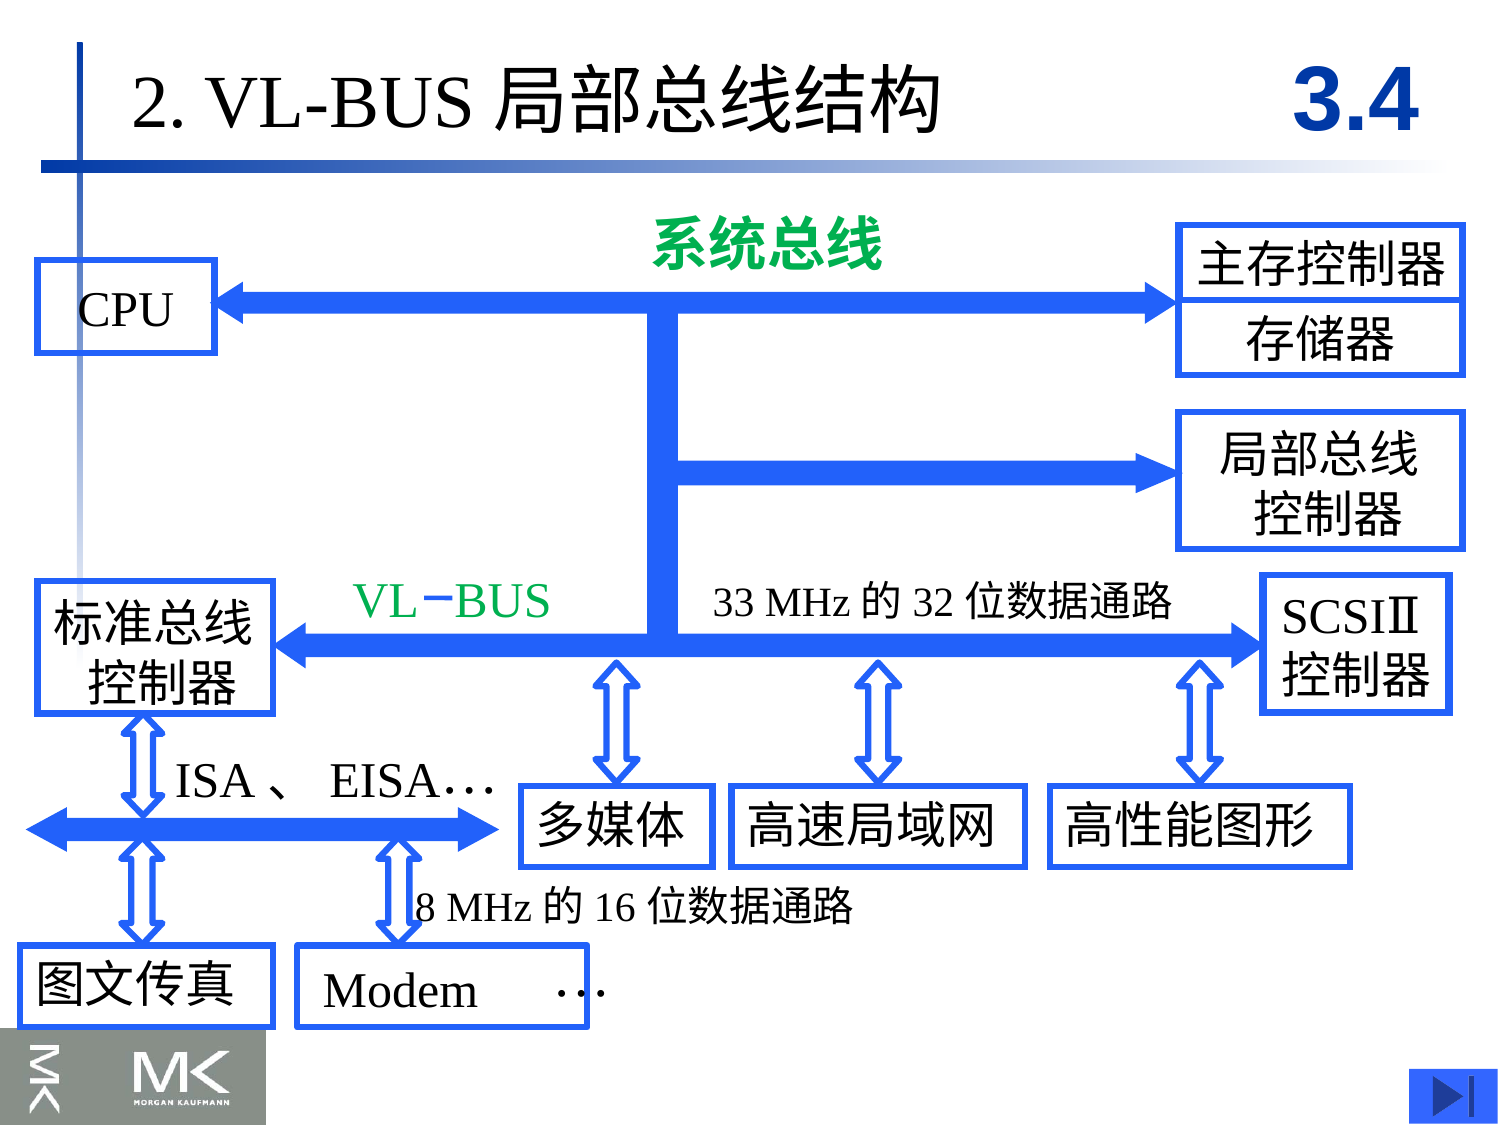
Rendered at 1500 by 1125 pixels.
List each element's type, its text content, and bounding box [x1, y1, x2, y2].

text_box 2. VL-BUS局部总线结构 [116, 44, 959, 150]
text_box 3.4 [1262, 24, 1450, 163]
picture [0, 1028, 266, 1125]
text_box [1409, 1068, 1498, 1124]
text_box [20, 207, 1463, 1028]
